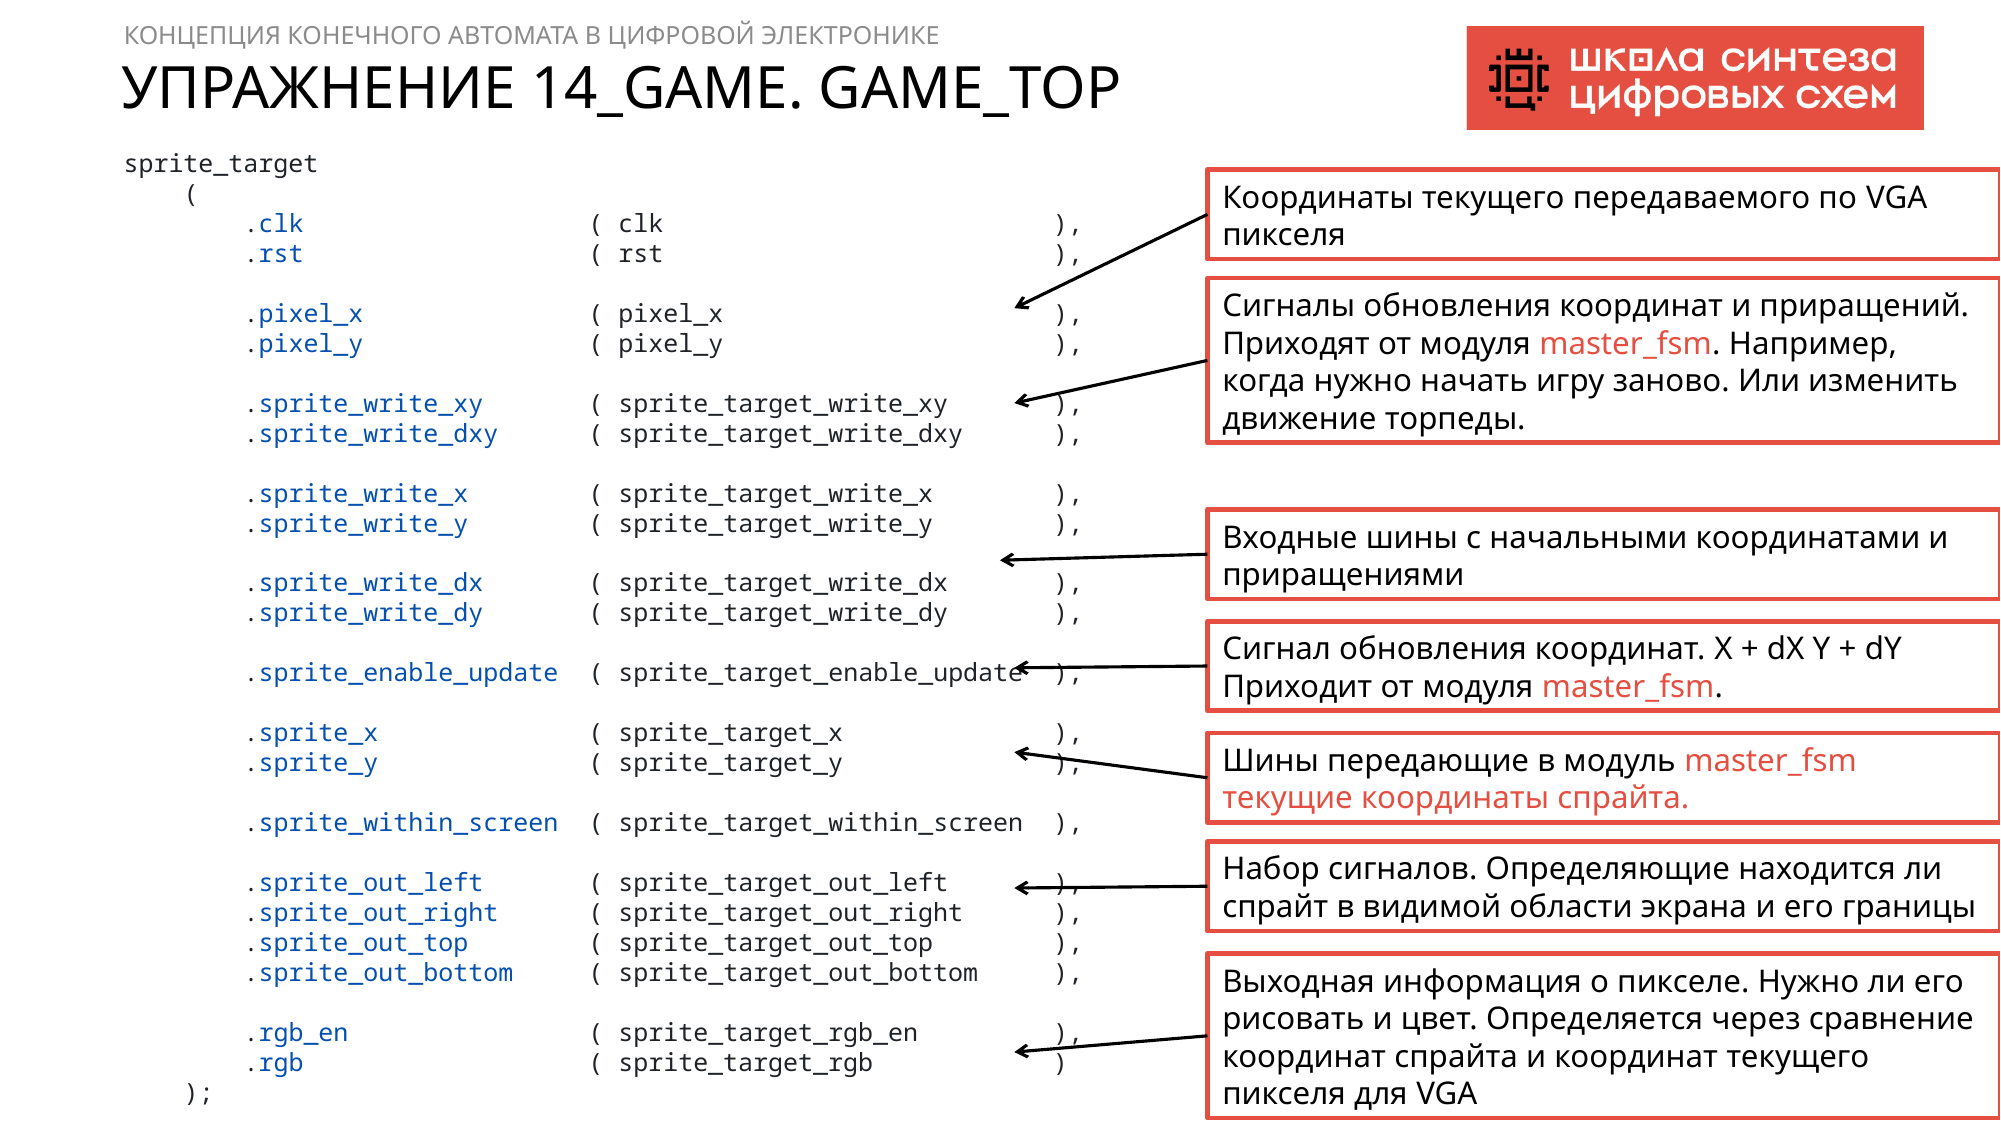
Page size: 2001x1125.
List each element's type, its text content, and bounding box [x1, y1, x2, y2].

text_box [1014, 752, 1208, 779]
text_box Входные шины с начальными координатами и приращениями [1207, 509, 2000, 599]
text_box Сигнал обновления координат. X + dX Y + dY Приходит от модуля master_fsm. [1207, 621, 2000, 711]
text_box Сигналы обновления координат и приращений. Приходят от модуля master_fsm. Например, когда нужно начать игру заново. Или изменить движение торпеды. [1207, 278, 2000, 443]
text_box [999, 554, 1208, 561]
text_box Координаты текущего передаваемого по VGA пикселя [1207, 169, 2000, 260]
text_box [1014, 214, 1208, 309]
text_box sprite_target ( .clk ( clk ), .rst ( rst ), .pixel_x ( pixel_x ), .pixel_y ( pixel_y ), .sprite_write_xy ( sprite_target_write_xy ), .sprite_write_dxy ( sprite_target_write_dxy ), .sprite_write_x ( sprite_target_write_x ), .sprite_write_y ( sprite_target_write_y ), .sprite_write_dx ( sprite_target_write_dx ), .sprite_write_dy ( sprite_target_write_dy ), .sprite_enable_update ( sprite_target_enable_update ), .sprite_x ( sprite_target_x ), .sprite_y ( sprite_target_y ), .sprite_within_screen ( sprite_target_within_screen ), .sprite_out_left ( sprite_target_out_left ), .sprite_out_right ( sprite_target_out_right ), .sprite_out_top ( sprite_target_out_top ), .sprite_out_bottom ( sprite_target_out_bottom ), .rgb_en ( sprite_target_rgb_en ), .rgb ( sprite_target_rgb ) ); [108, 140, 1109, 1114]
text_box Выходная информация о пикселе. Нужно ли его рисовать и цвет. Определяется через сравнение координат спрайта и координат текущего пикселя для VGA [1207, 953, 2000, 1119]
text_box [1014, 361, 1208, 404]
picture [1466, 26, 1924, 130]
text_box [1014, 1036, 1208, 1052]
text_box Шины передающие в модуль master_fsm текущие координаты спрайта. [1207, 732, 2000, 823]
title УПРАЖНЕНИЕ 14_GAME. GAME_TOP [121, 58, 1466, 122]
text_box Набор сигналов. Определяющие находится ли спрайт в видимой области экрана и его границы [1207, 841, 2000, 932]
text_box КОНЦЕПЦИЯ КОНЕЧНОГО АВТОМАТА В ЦИФРОВОЙ ЭЛЕКТРОНИКЕ [108, 12, 1758, 56]
